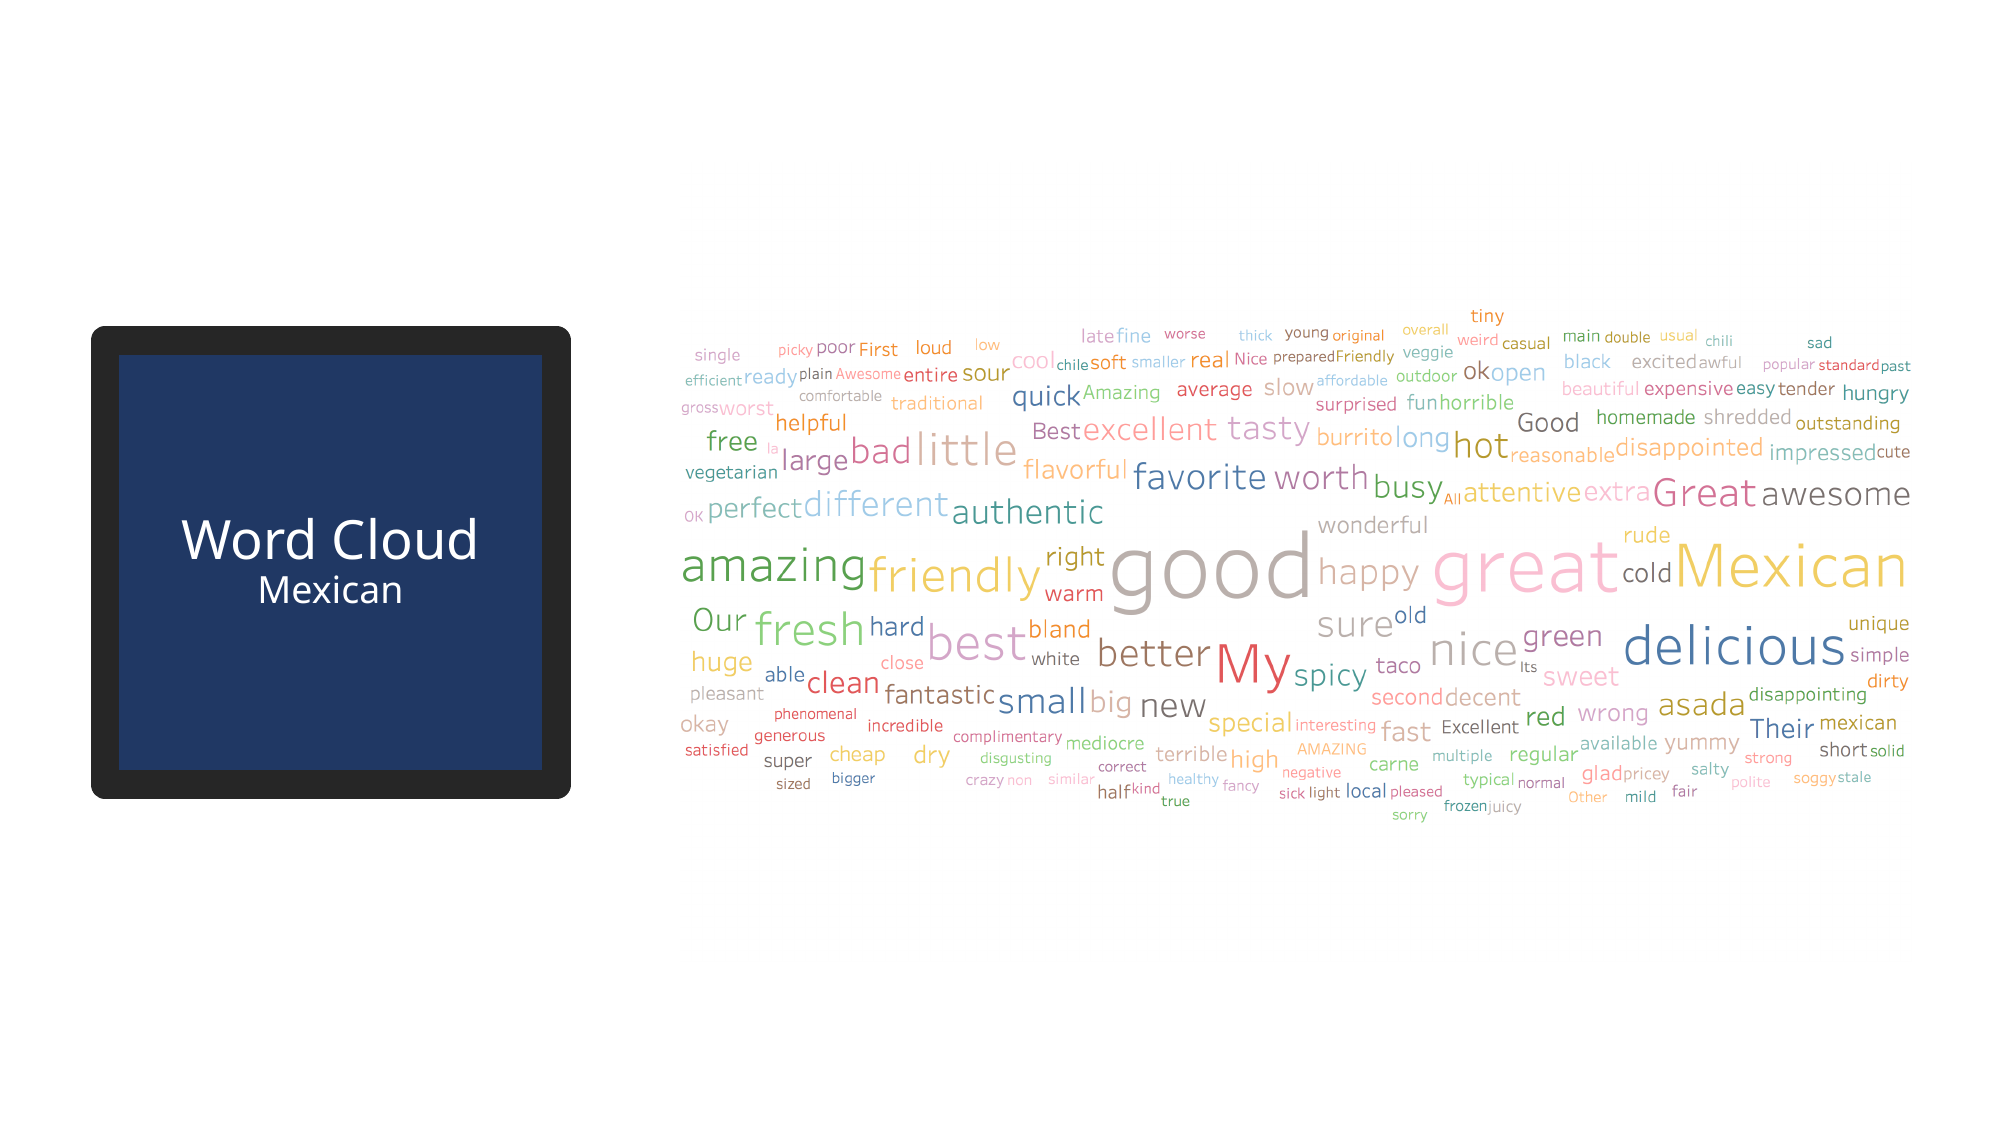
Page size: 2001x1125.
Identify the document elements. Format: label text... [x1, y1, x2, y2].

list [680, 162, 1912, 962]
title Word Cloud Mexican [105, 340, 557, 785]
